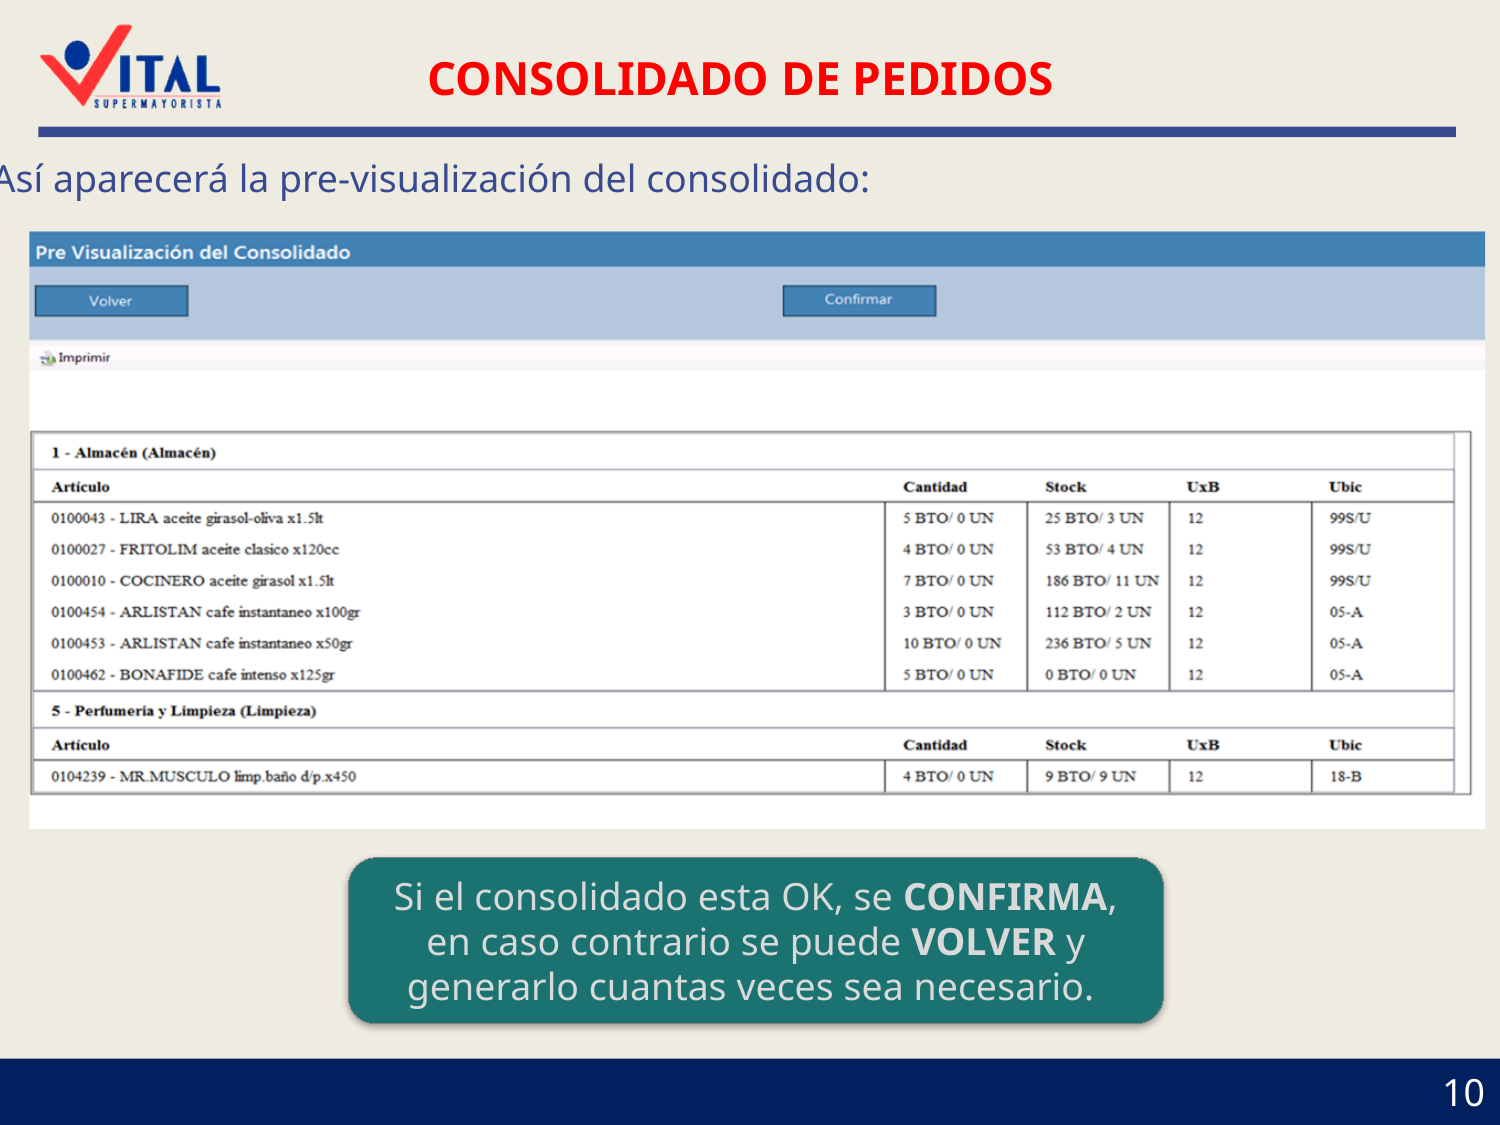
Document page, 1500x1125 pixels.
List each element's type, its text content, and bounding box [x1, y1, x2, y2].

text_box Si el consolidado esta OK, se CONFIRMA, en caso contrario se puede VOLVER y generarlo cuantas veces sea necesario. [348, 857, 1164, 1024]
picture [29, 18, 238, 117]
text_box CONSOLIDADO DE PEDIDOS [412, 42, 1082, 113]
text_box [36, 124, 1458, 139]
picture [29, 231, 1486, 829]
text_box 10 [0, 1056, 1500, 1125]
text_box Así aparecerá la pre-visualización del consolidado: [0, 147, 886, 207]
